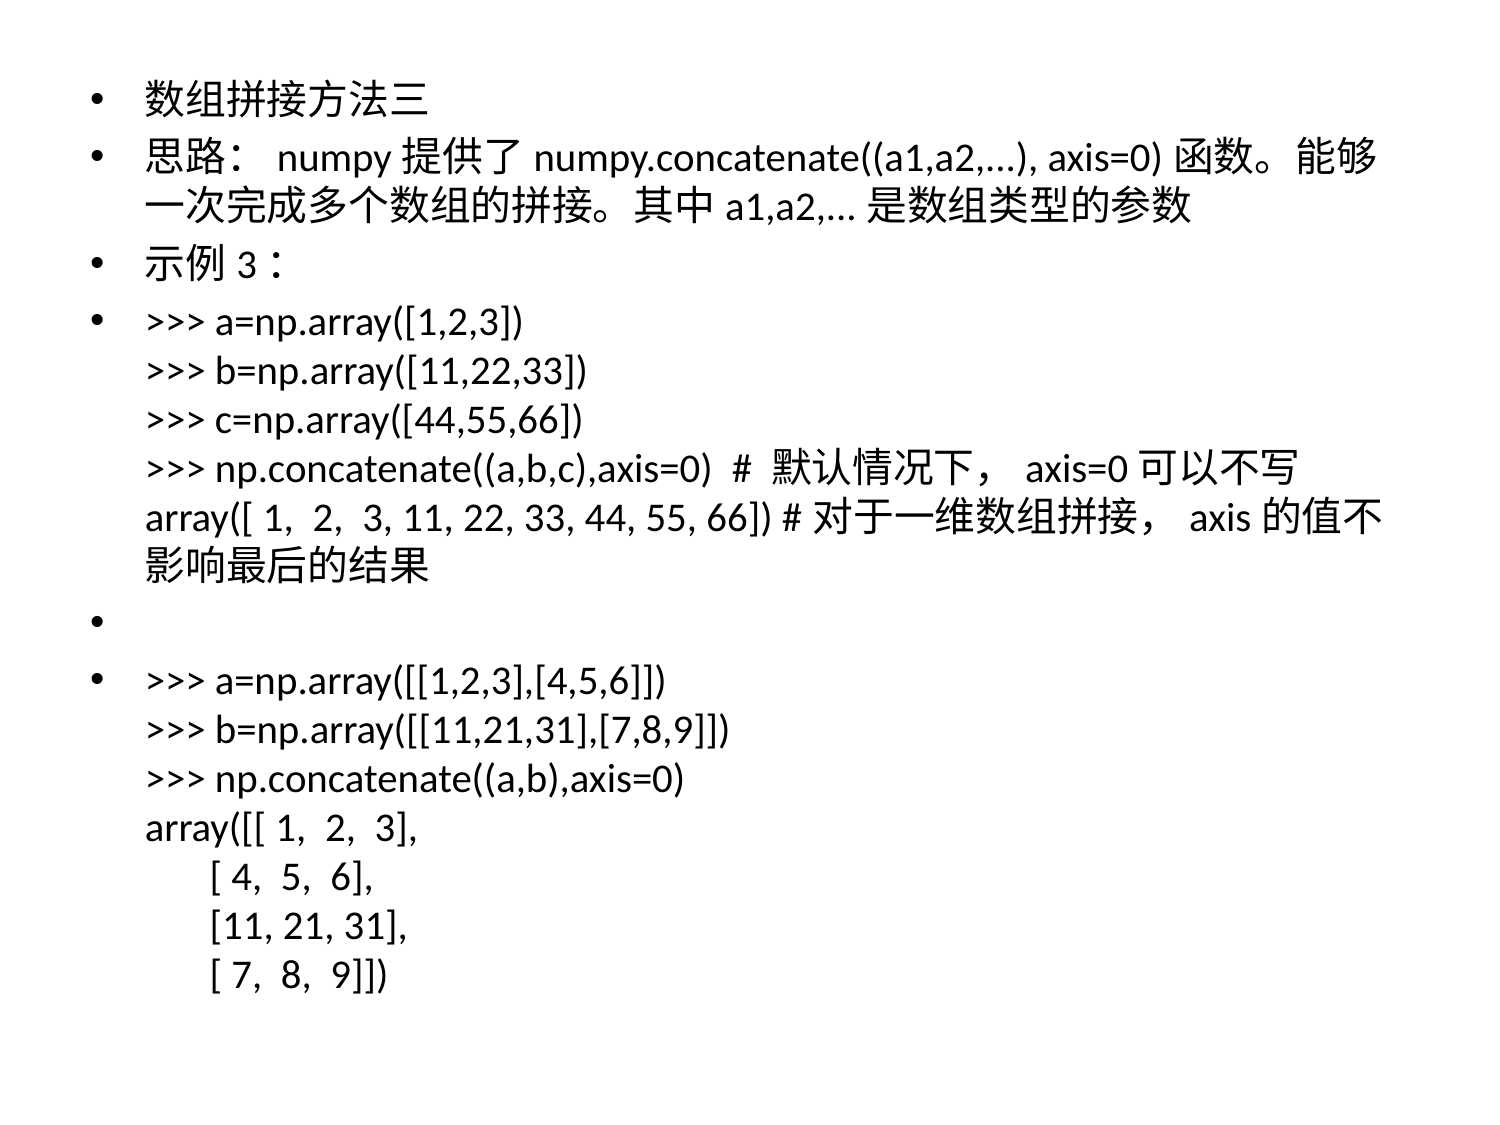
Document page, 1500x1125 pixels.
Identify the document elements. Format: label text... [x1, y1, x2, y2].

list 数组拼接方法三 思路：numpy提供了numpy.concatenate((a1,a2,...), axis=0)函数。能够一次完成多个数组的拼接。其中a1,a2,...是数组类型的参数 示例3： >>> a=np.array([1,2,3]) >>> b=np.array([11,22,33]) >>> c=np.array([44,55,66]) >>> np.concatenate((a,b,c),axis=0) # 默认情况下，axis=0可以不写 array([ 1, 2, 3, 11, 22, 33, 44, 55, 66]) #对于一维数组拼接，axis的值不影响最后的结果 >>> a=np.array([[1,2,3],[4,5,6]]) >>> b=np.array([[11,21,31],[7,8,9]]) >>> np.concatenate((a,b),axis=0) array([[ 1, 2, 3], [ 4, 5, 6], [11, 21, 31], [ 7, 8, 9]]) [75, 66, 1425, 1005]
